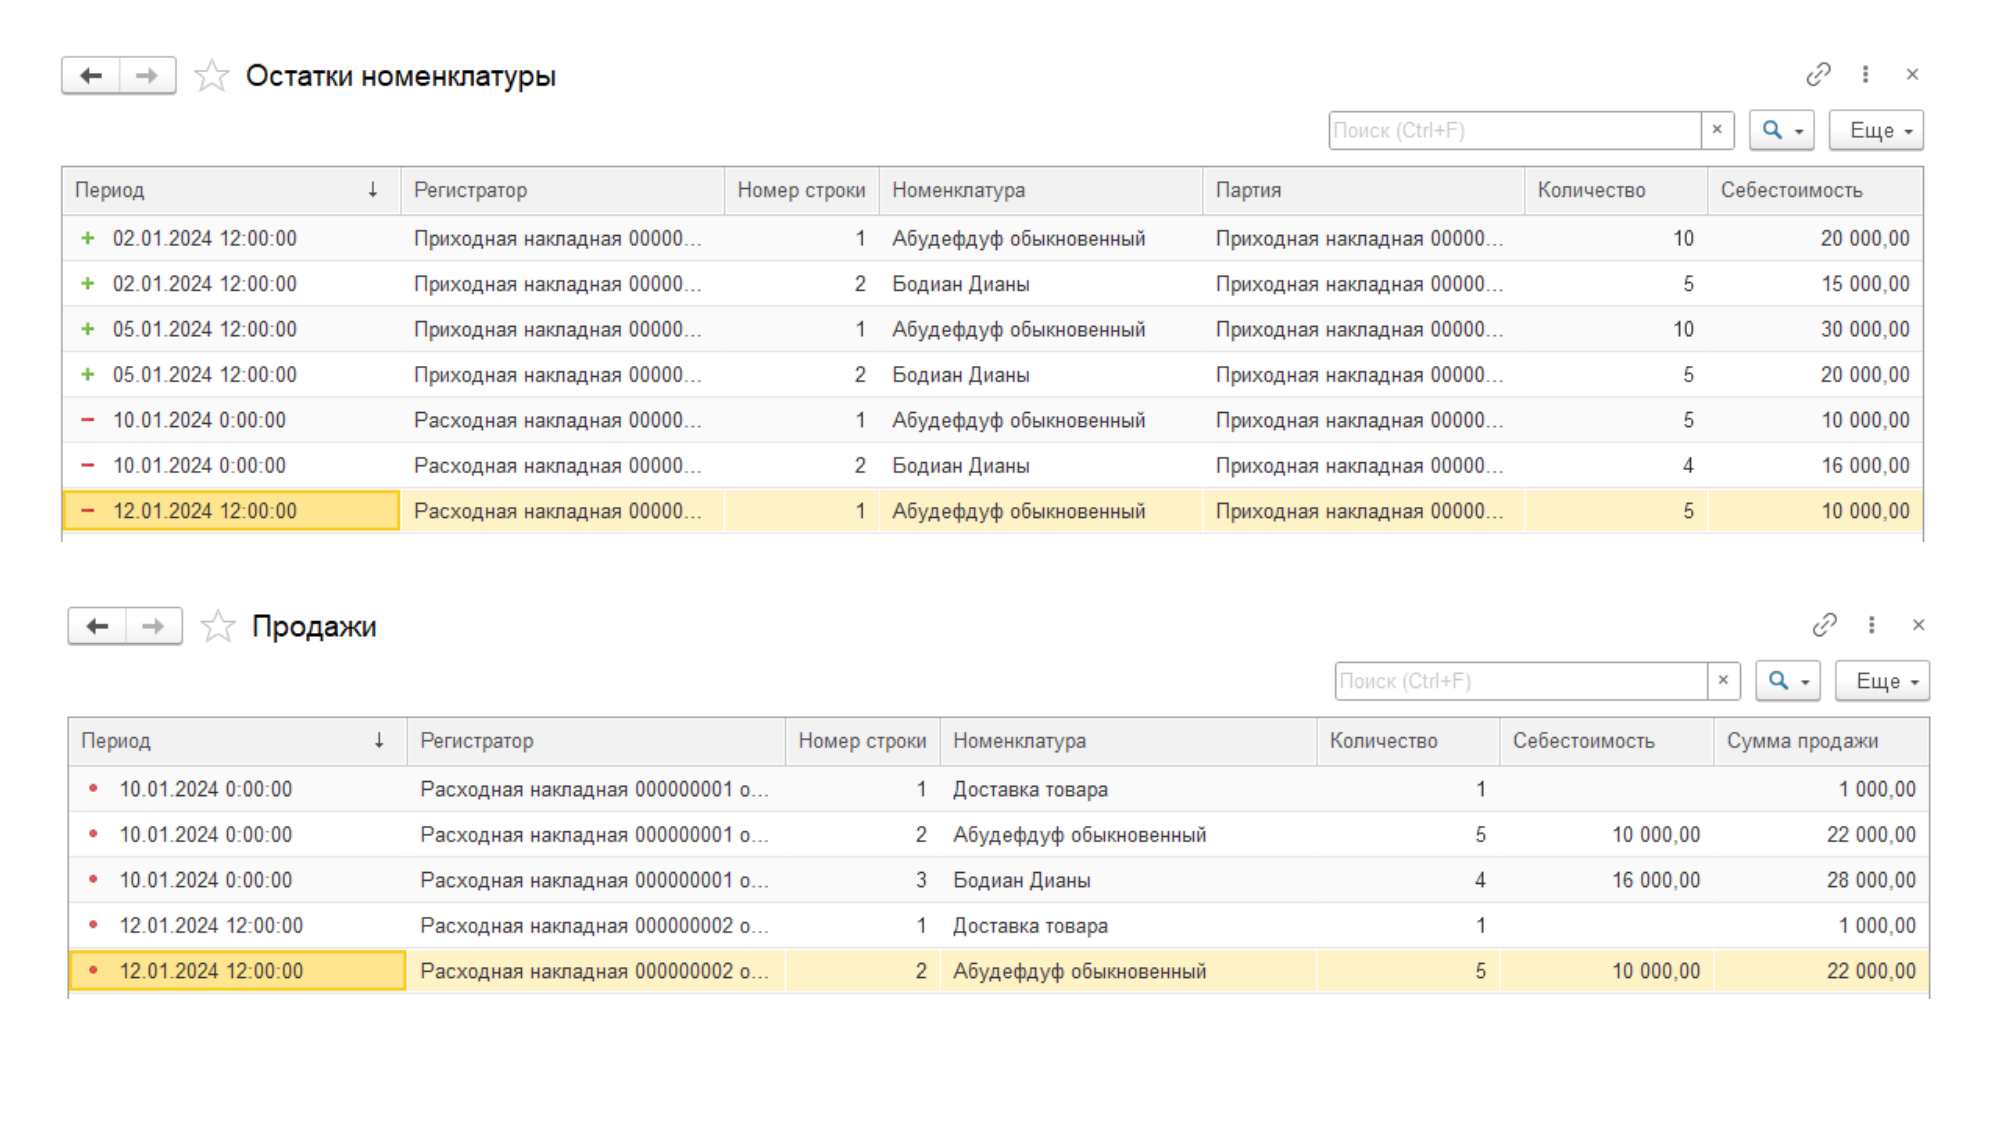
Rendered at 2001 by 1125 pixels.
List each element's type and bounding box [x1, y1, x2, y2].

picture [52, 47, 1948, 542]
picture [63, 596, 1937, 999]
